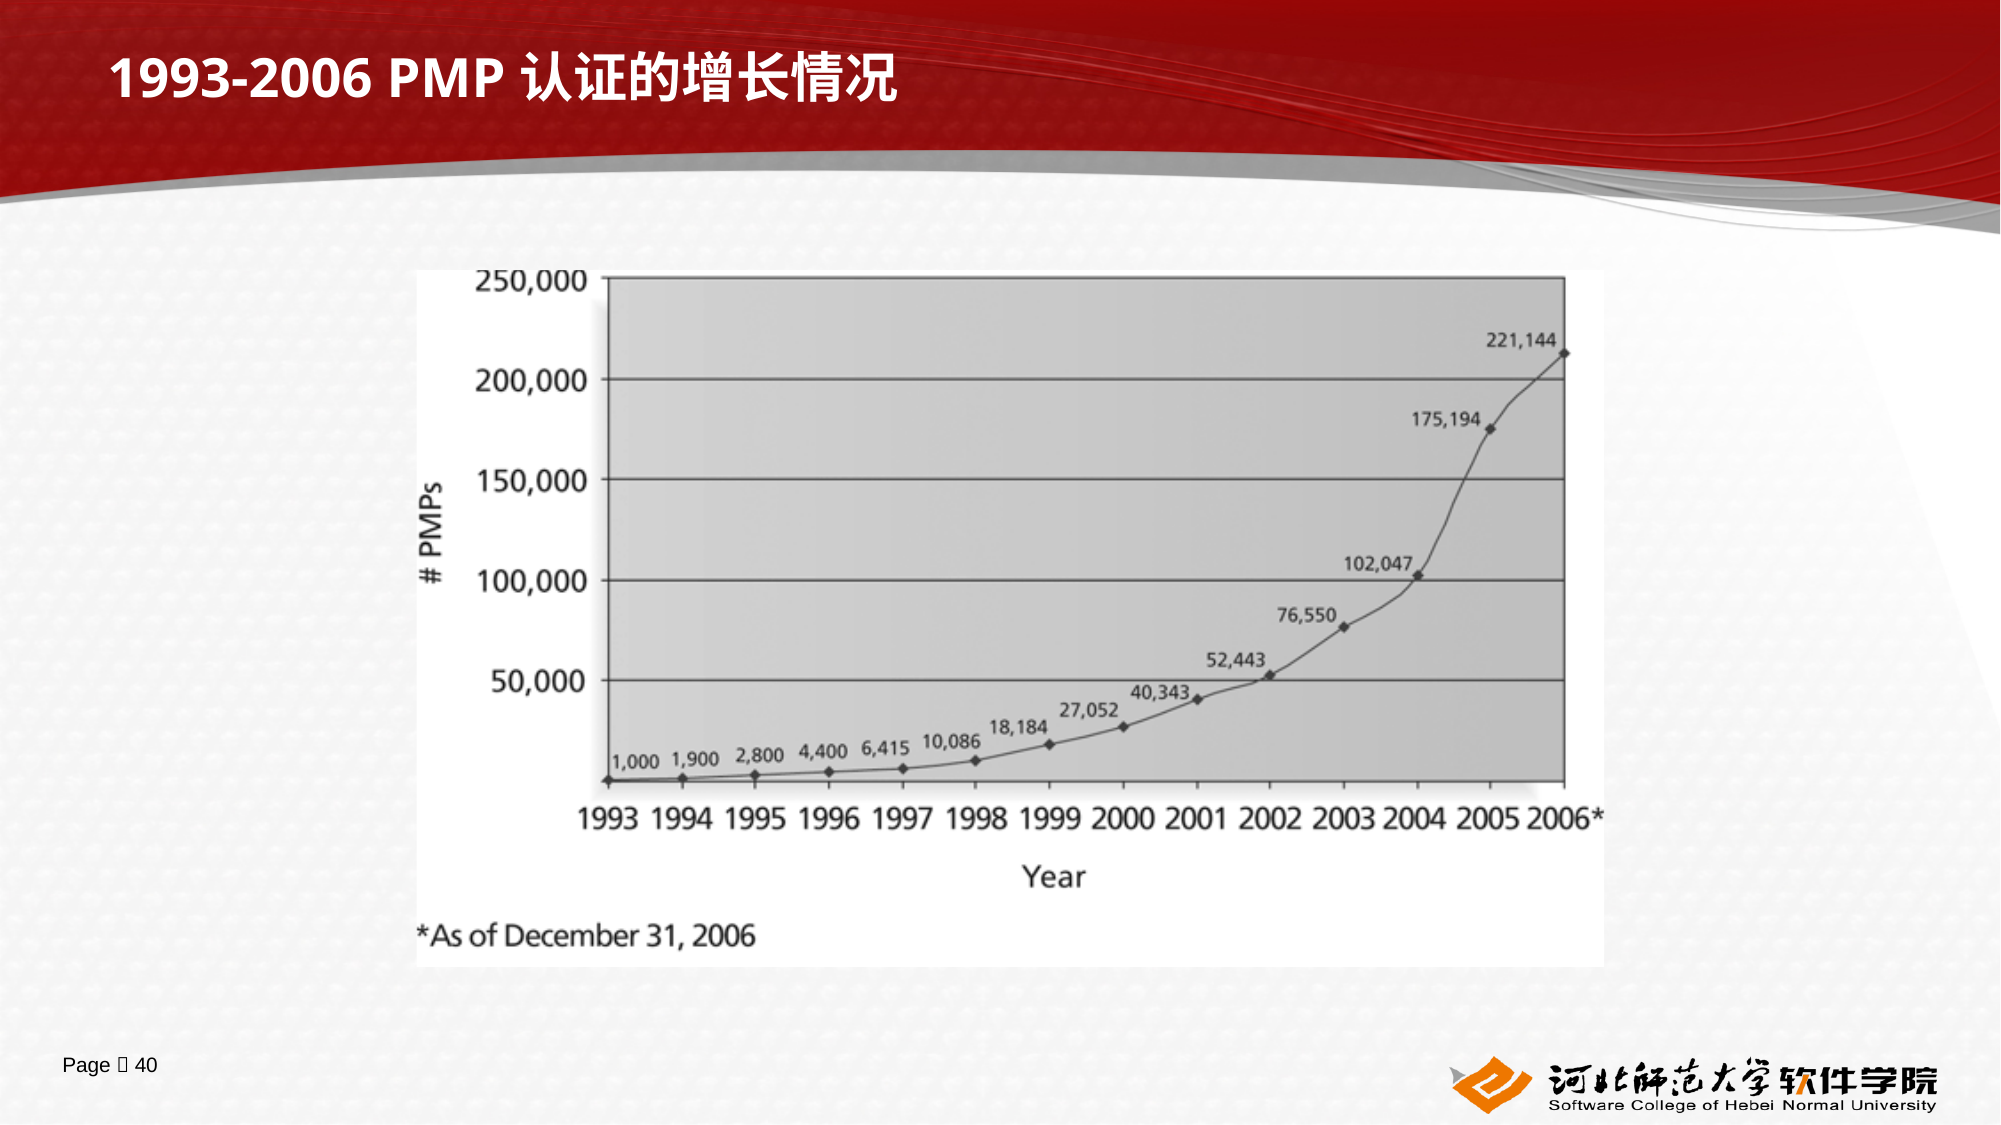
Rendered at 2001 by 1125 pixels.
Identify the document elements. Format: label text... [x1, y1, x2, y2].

text_box [500, 1049, 1525, 1125]
title 1993-2006 PMP认证的增长情况 [107, 42, 1711, 135]
picture [0, 0, 2001, 1125]
